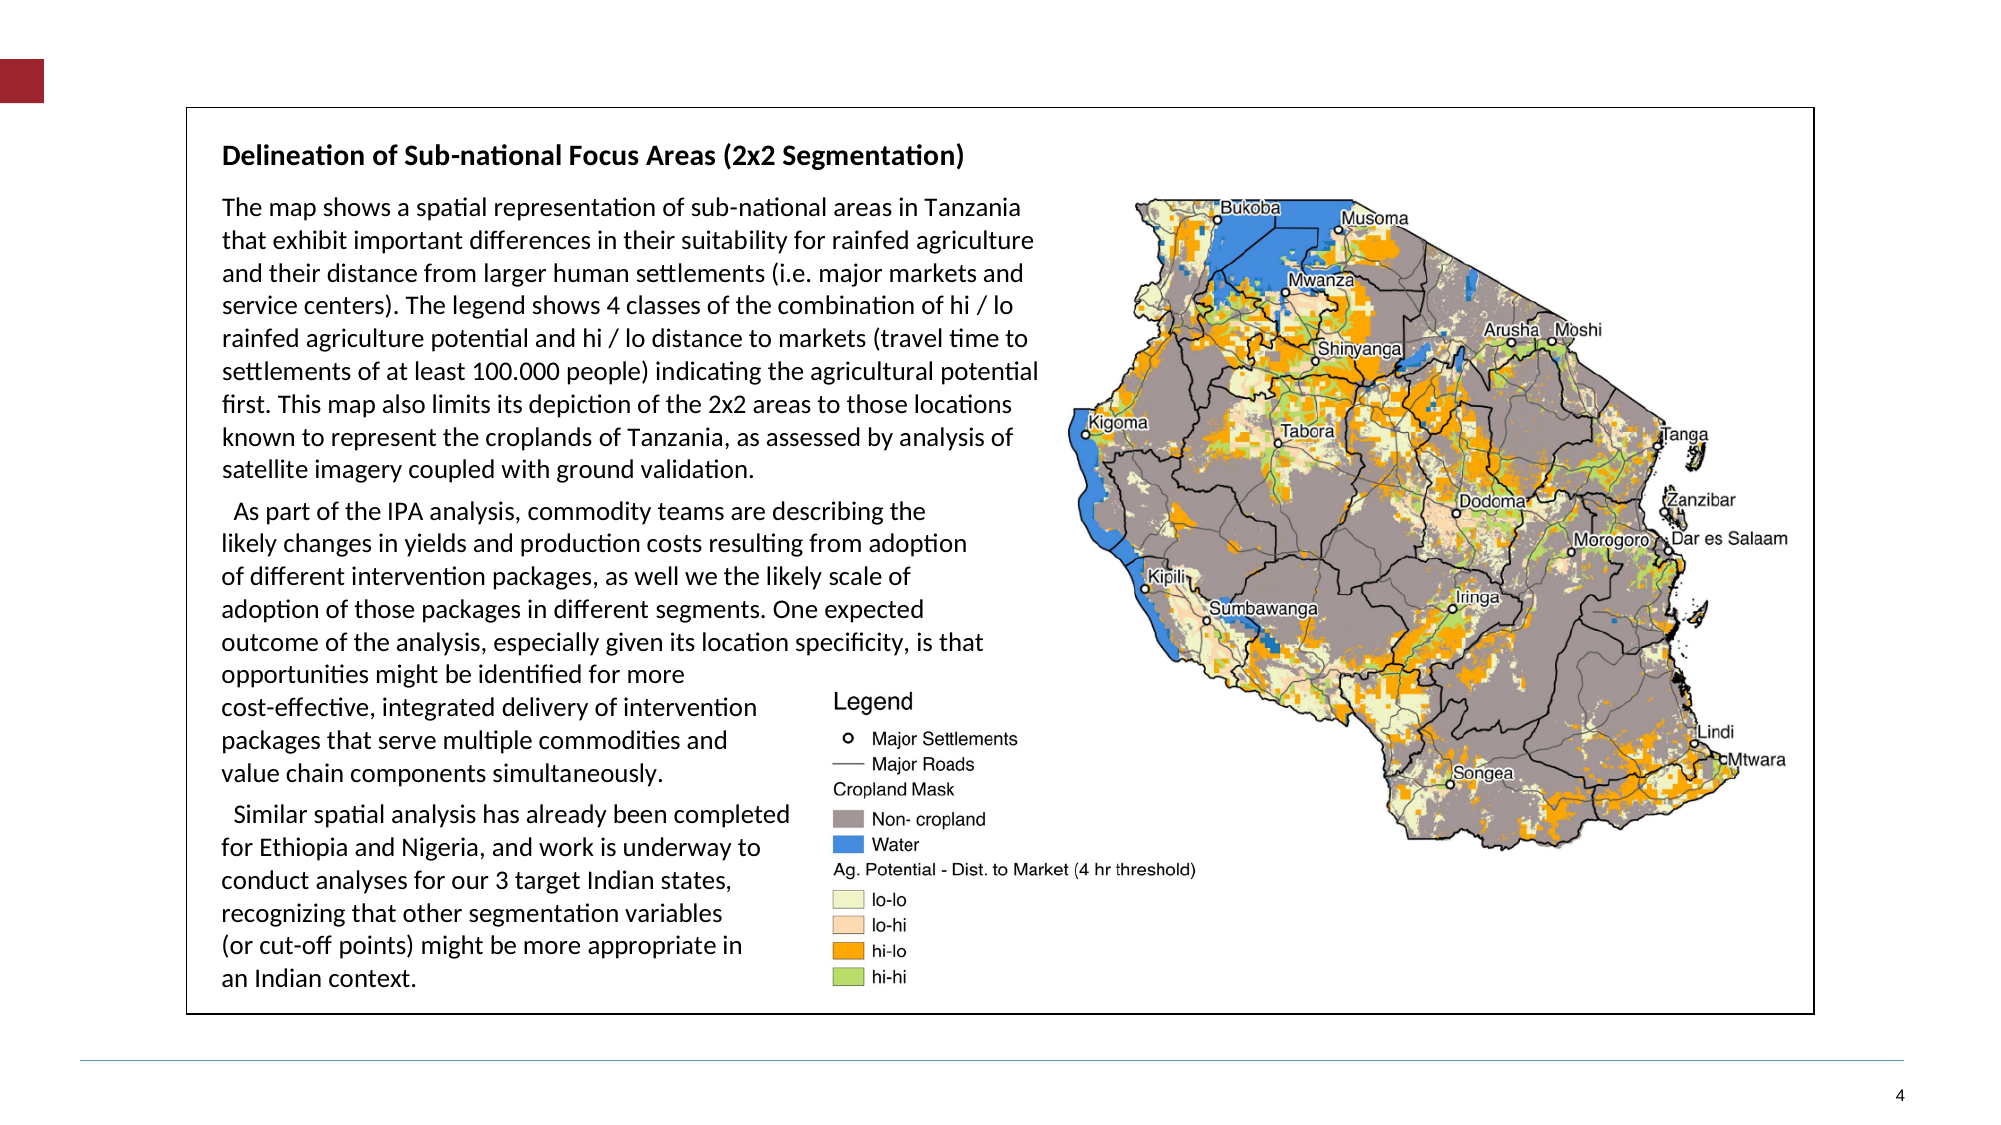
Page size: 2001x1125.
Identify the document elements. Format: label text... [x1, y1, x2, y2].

picture [185, 107, 1818, 1020]
slide_number 4 [1863, 1070, 1906, 1105]
